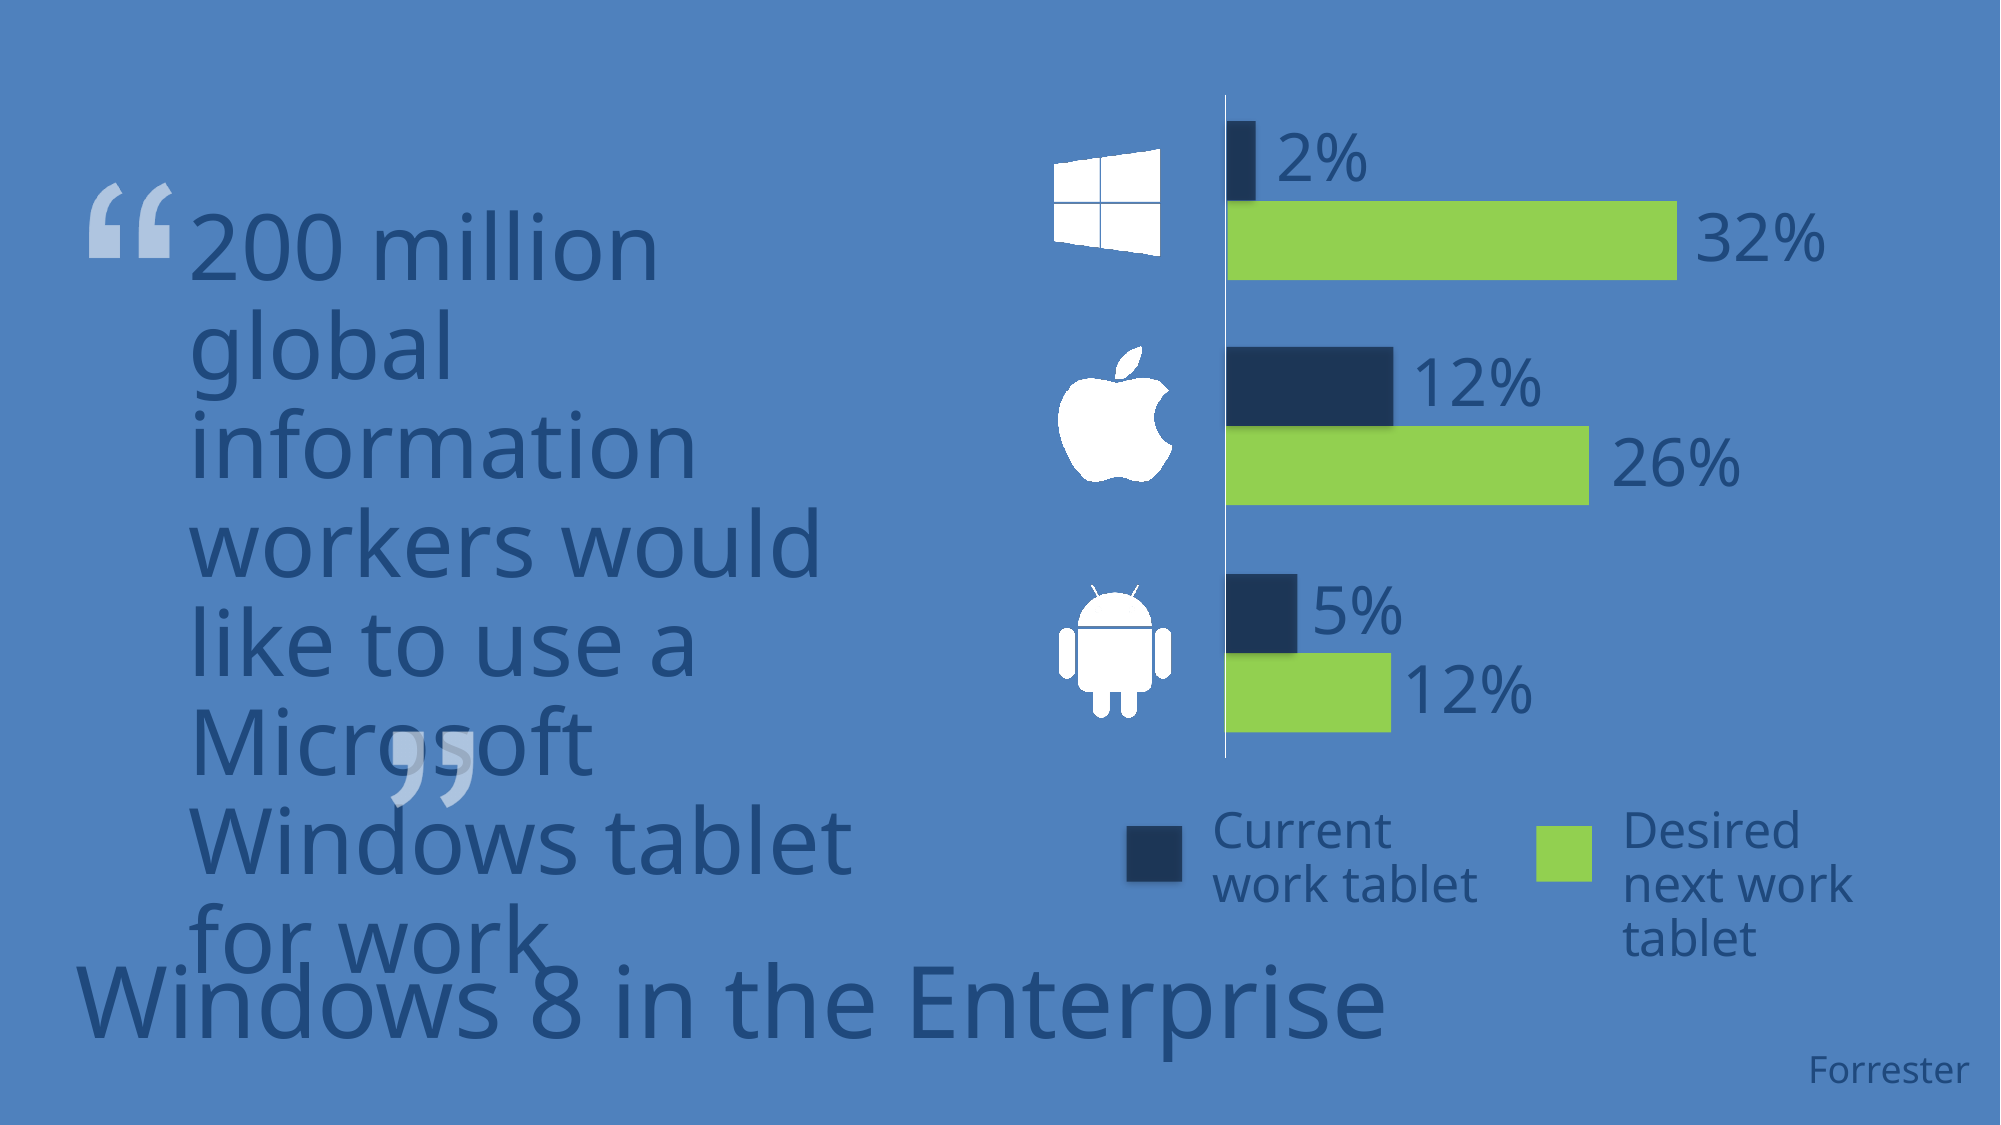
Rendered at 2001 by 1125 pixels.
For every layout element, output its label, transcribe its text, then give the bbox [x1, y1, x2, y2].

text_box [1058, 325, 1220, 527]
text_box Windows 8 in the Enterprise [45, 928, 1566, 1085]
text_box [1007, 552, 1220, 754]
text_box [1228, 100, 1854, 302]
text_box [1126, 781, 1524, 940]
text_box Forrester [1523, 1031, 2000, 1113]
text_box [1229, 552, 1555, 754]
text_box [1007, 100, 1221, 302]
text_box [1229, 325, 1769, 527]
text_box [1536, 781, 1942, 940]
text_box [74, 160, 954, 830]
